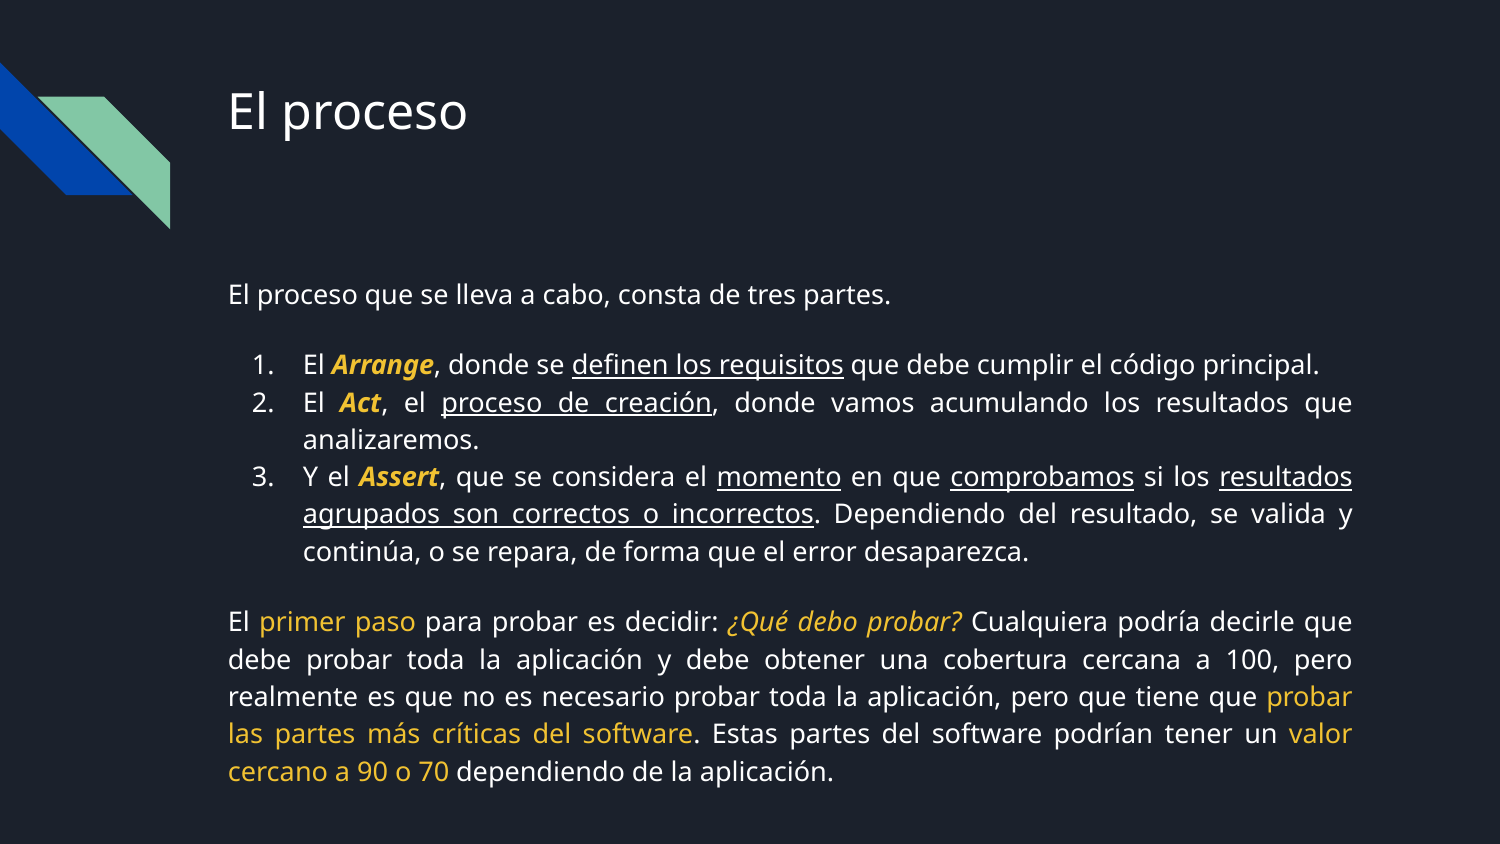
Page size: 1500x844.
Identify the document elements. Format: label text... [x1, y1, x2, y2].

list El proceso que se lleva a cabo, consta de tres partes. El Arrange, donde se definen los requisitos que debe cumplir el código principal. El Act, el proceso de creación, donde vamos acumulando los resultados que analizaremos. Y el Assert, que se considera el momento en que comprobamos si los resultados agrupados son correctos o incorrectos. Dependiendo del resultado, se valida y continúa, o se repara, de forma que el error desaparezca. El primer paso para probar es decidir: ¿Qué debo probar? Cualquiera podría decirle que debe probar toda la aplicación y debe obtener una cobertura cercana a 100, pero realmente es que no es necesario probar toda la aplicación, pero que tiene que probar las partes más críticas del software. Estas partes del software podrían tener un valor cercano a 90 o 70 dependiendo de la aplicación. [212, 257, 1368, 792]
title El proceso [212, 64, 1368, 215]
